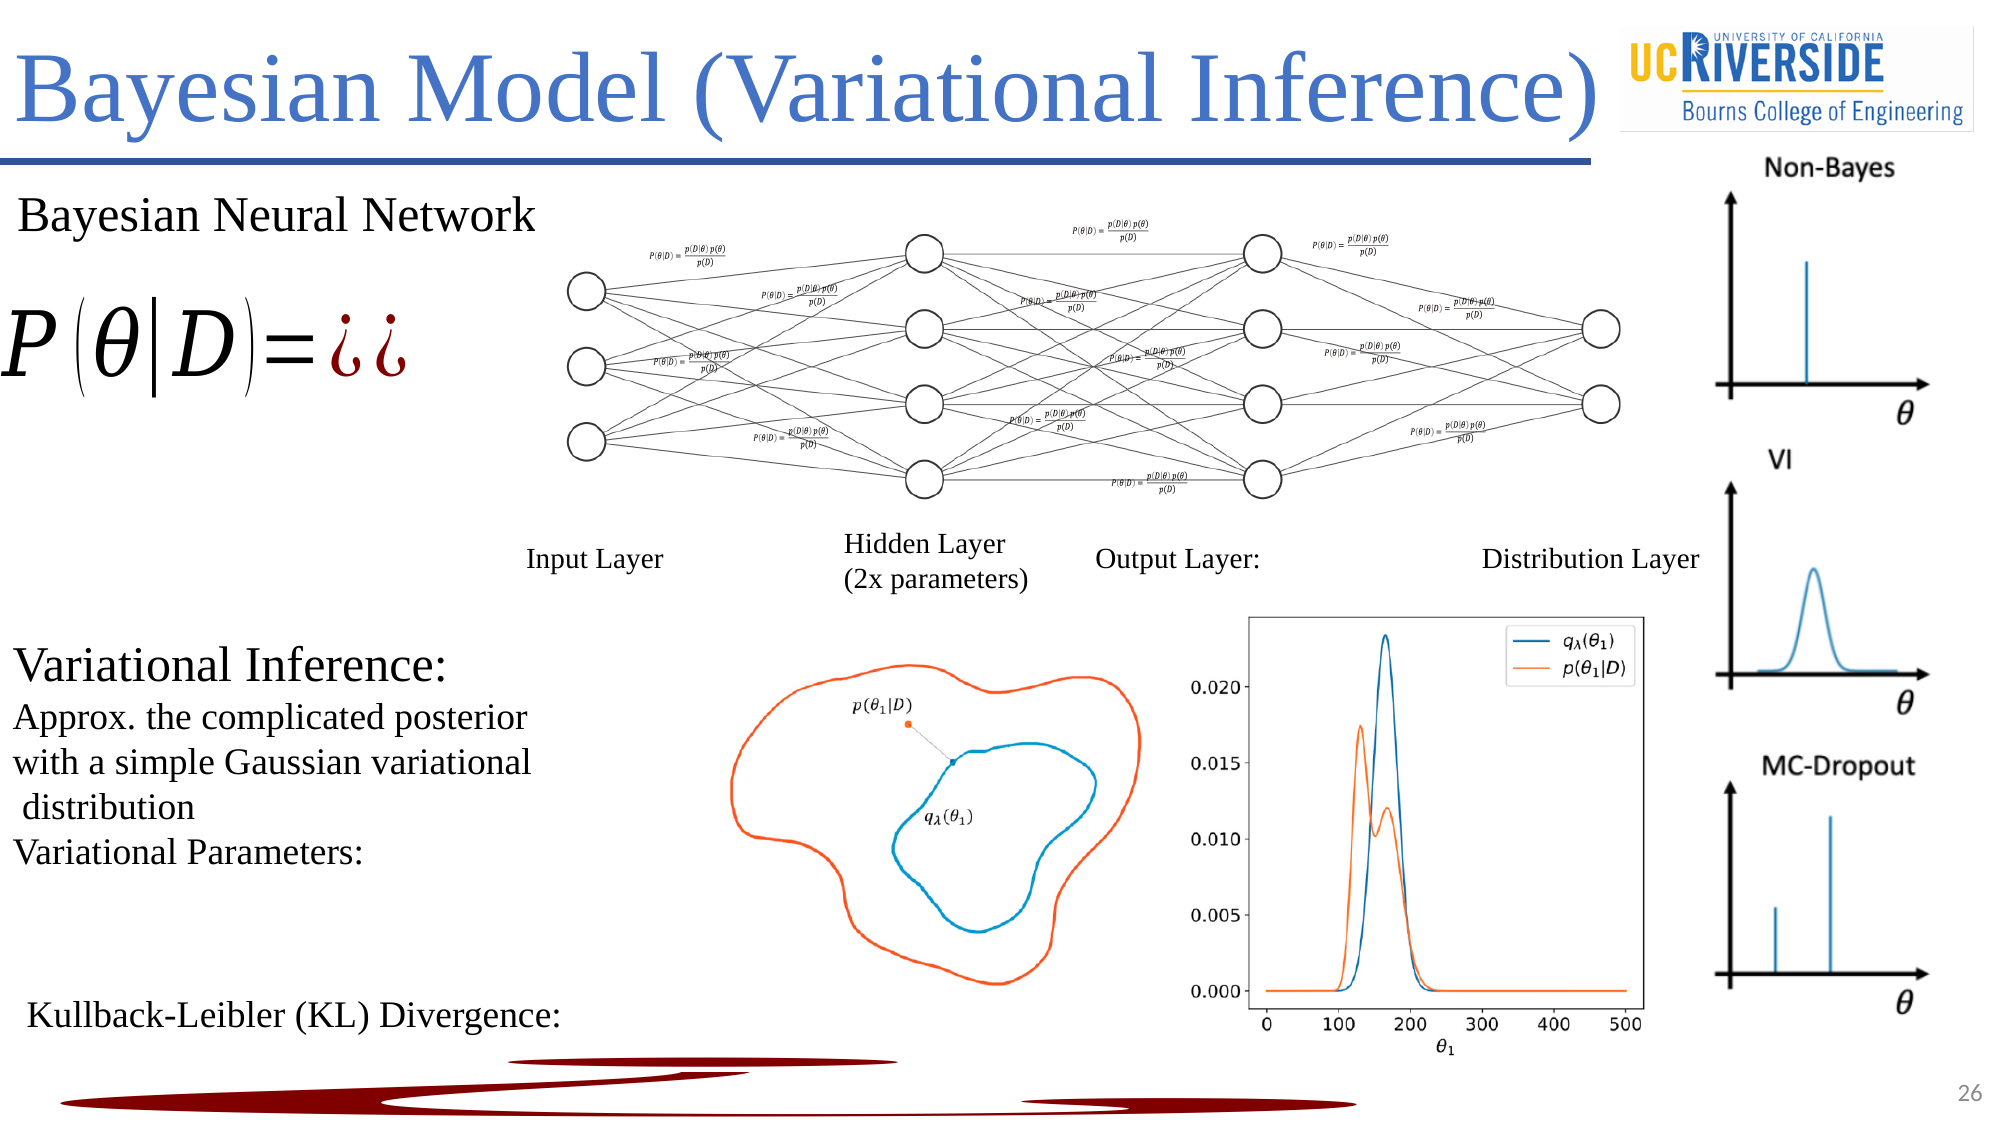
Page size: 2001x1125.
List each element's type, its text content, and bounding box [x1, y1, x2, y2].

slide_number 26 [1548, 1062, 1998, 1122]
text_box Input Layer [511, 531, 679, 582]
text_box Bayesian Model (Variational Inference) [0, 0, 2000, 163]
text_box Hidden Layer (2x parameters) [829, 532, 1057, 600]
picture [1619, 25, 1974, 133]
text_box Bayesian Neural Network::s: [2, 174, 626, 249]
picture [1693, 138, 1986, 1052]
picture [720, 600, 1658, 1075]
text_box Distribution Layer [1467, 531, 1693, 582]
picture [535, 197, 1658, 532]
text_box Kullback-Leibler (KL) Divergence: [11, 982, 578, 1042]
